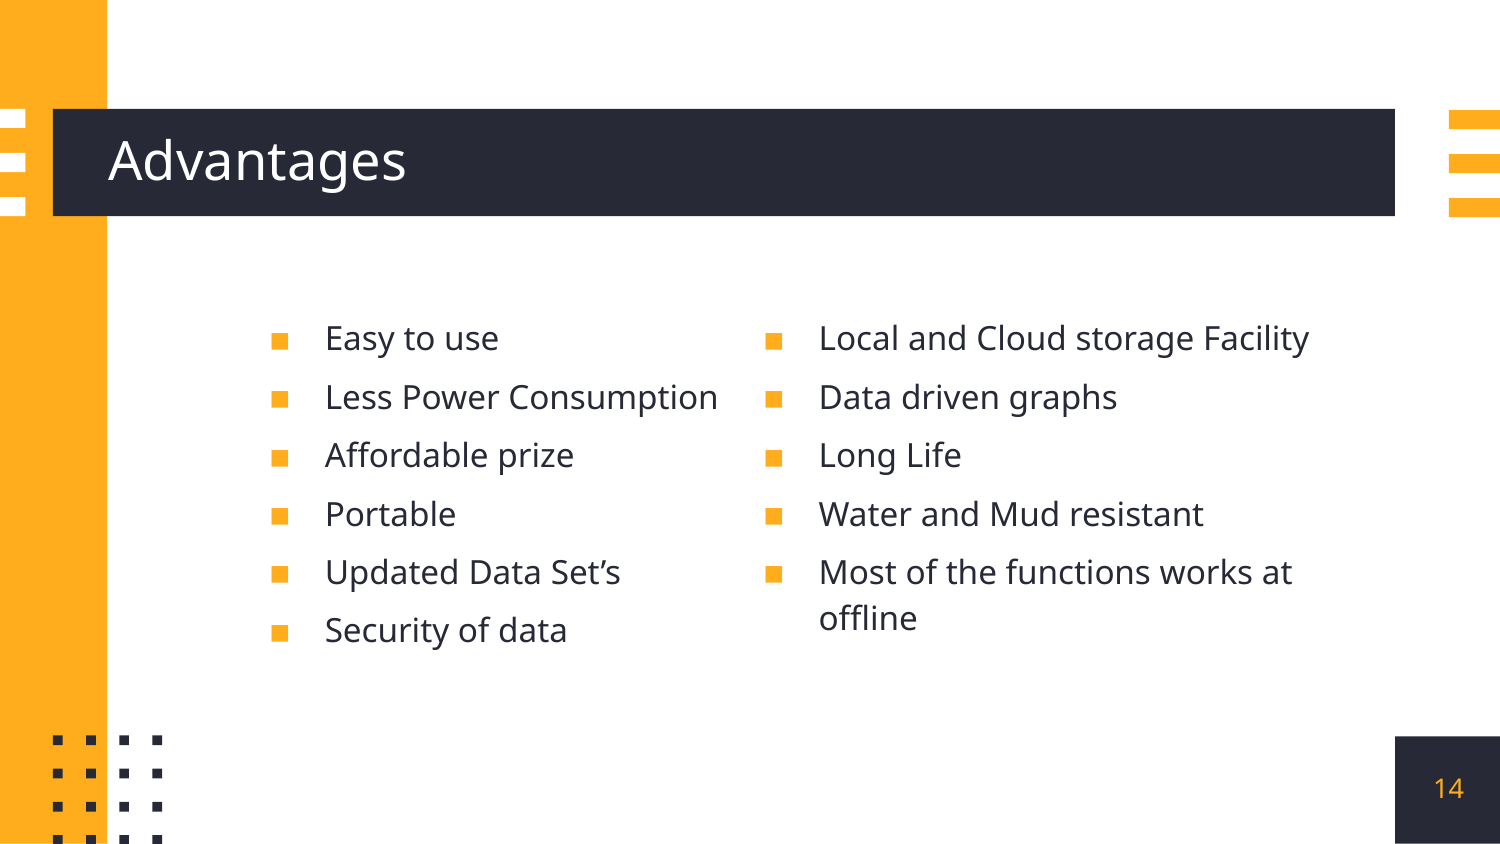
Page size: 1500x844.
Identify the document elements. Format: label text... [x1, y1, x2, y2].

title Advantages [108, 108, 1396, 217]
text_box Local and Cloud storage Facility Data driven graphs Long Life Water and Mud resistant Most of the functions works at offline [762, 311, 1359, 685]
slide_number 14 [1395, 736, 1500, 844]
text_box Easy to use Less Power Consumption Affordable prize Portable Updated Data Set’s Security of data [268, 311, 738, 706]
